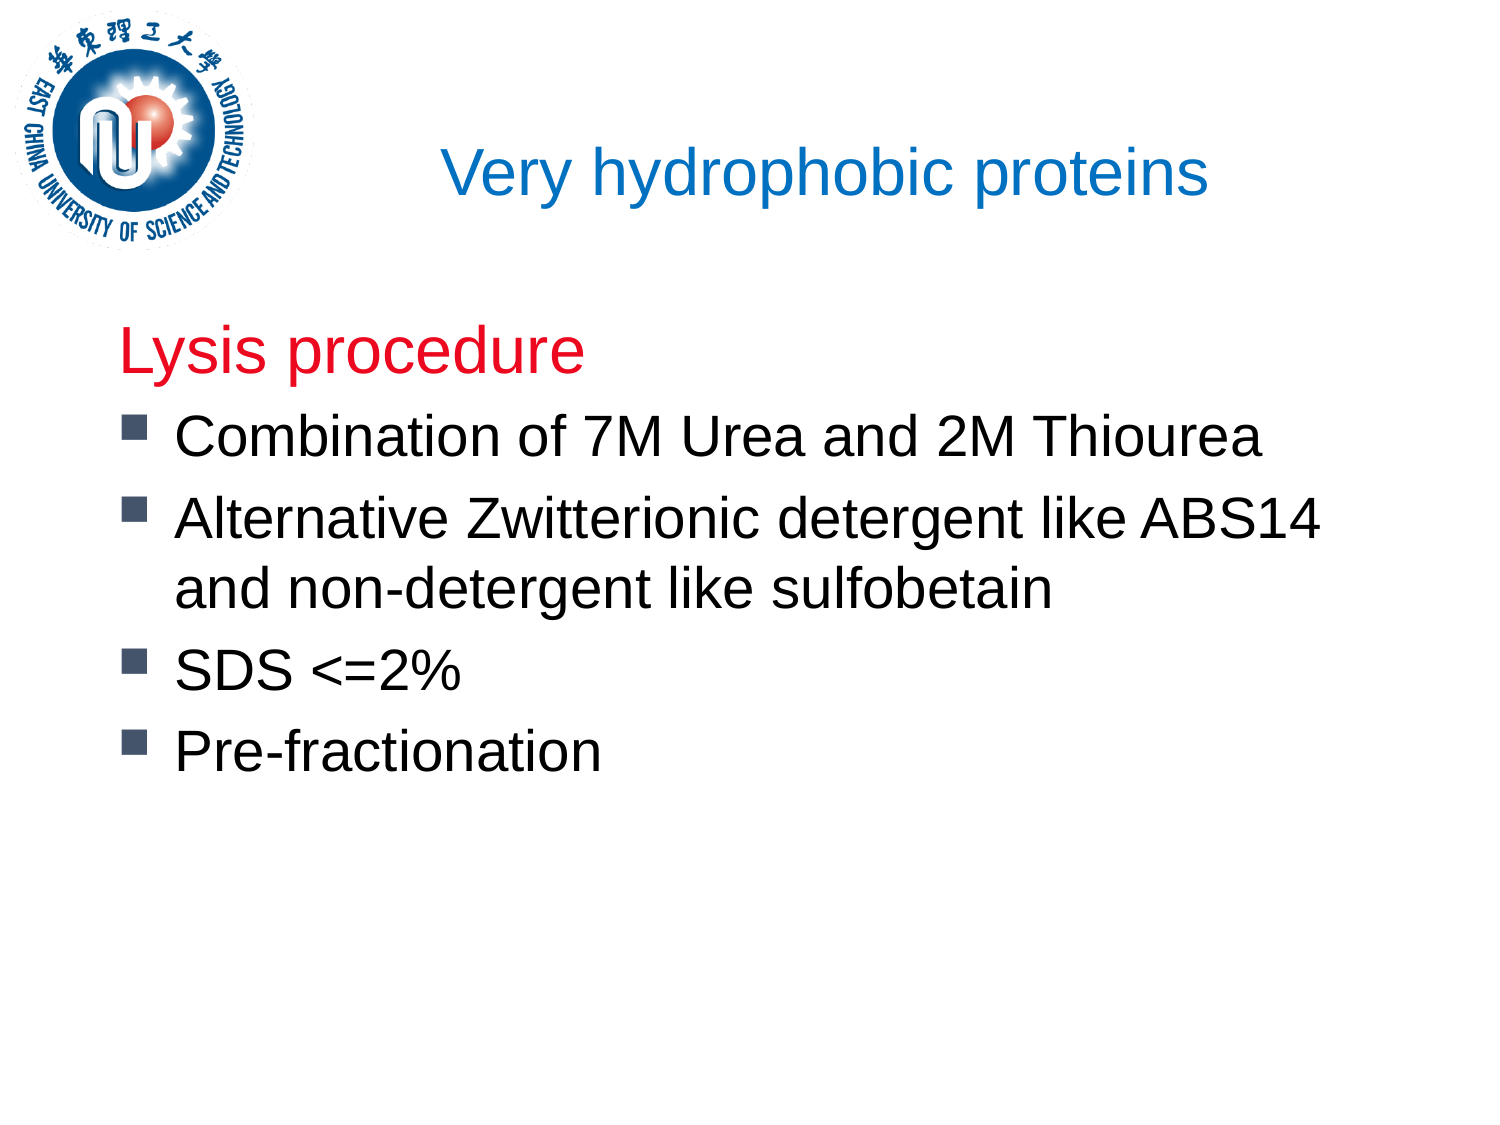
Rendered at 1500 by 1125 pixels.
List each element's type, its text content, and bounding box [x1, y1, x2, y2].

list Lysis procedure Combination of 7M Urea and 2M Thiourea Alternative Zwitterionic detergent like ABS14 and non-detergent like sulfobetain SDS <=2% Pre-fractionation [103, 299, 1397, 1014]
title Very hydrophobic proteins [253, 59, 1397, 278]
picture [13, 9, 254, 250]
